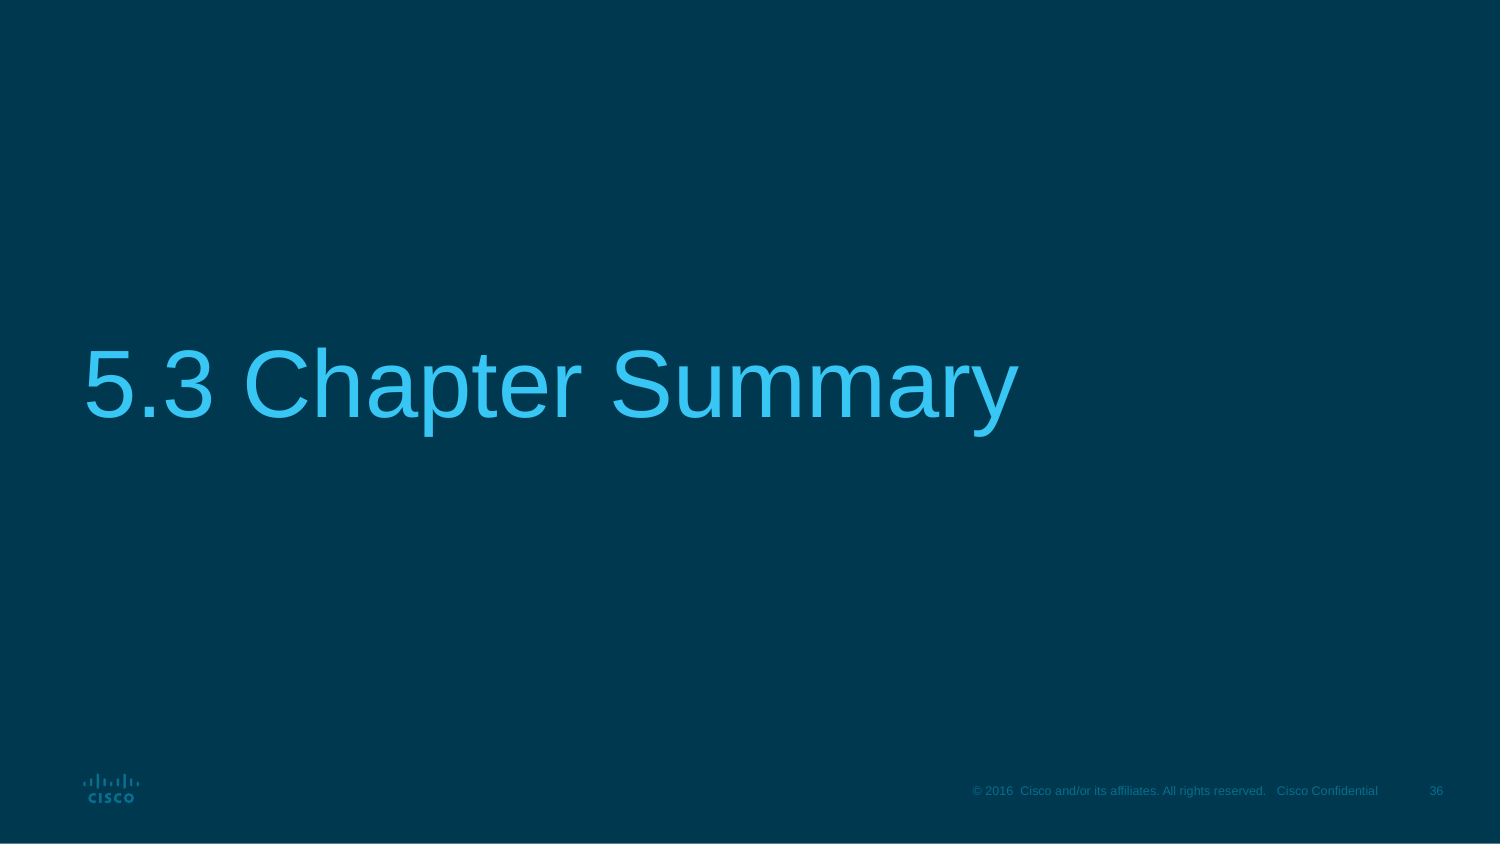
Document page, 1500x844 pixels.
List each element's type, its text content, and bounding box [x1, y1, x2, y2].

title 5.3 Chapter Summary [68, 150, 1315, 446]
